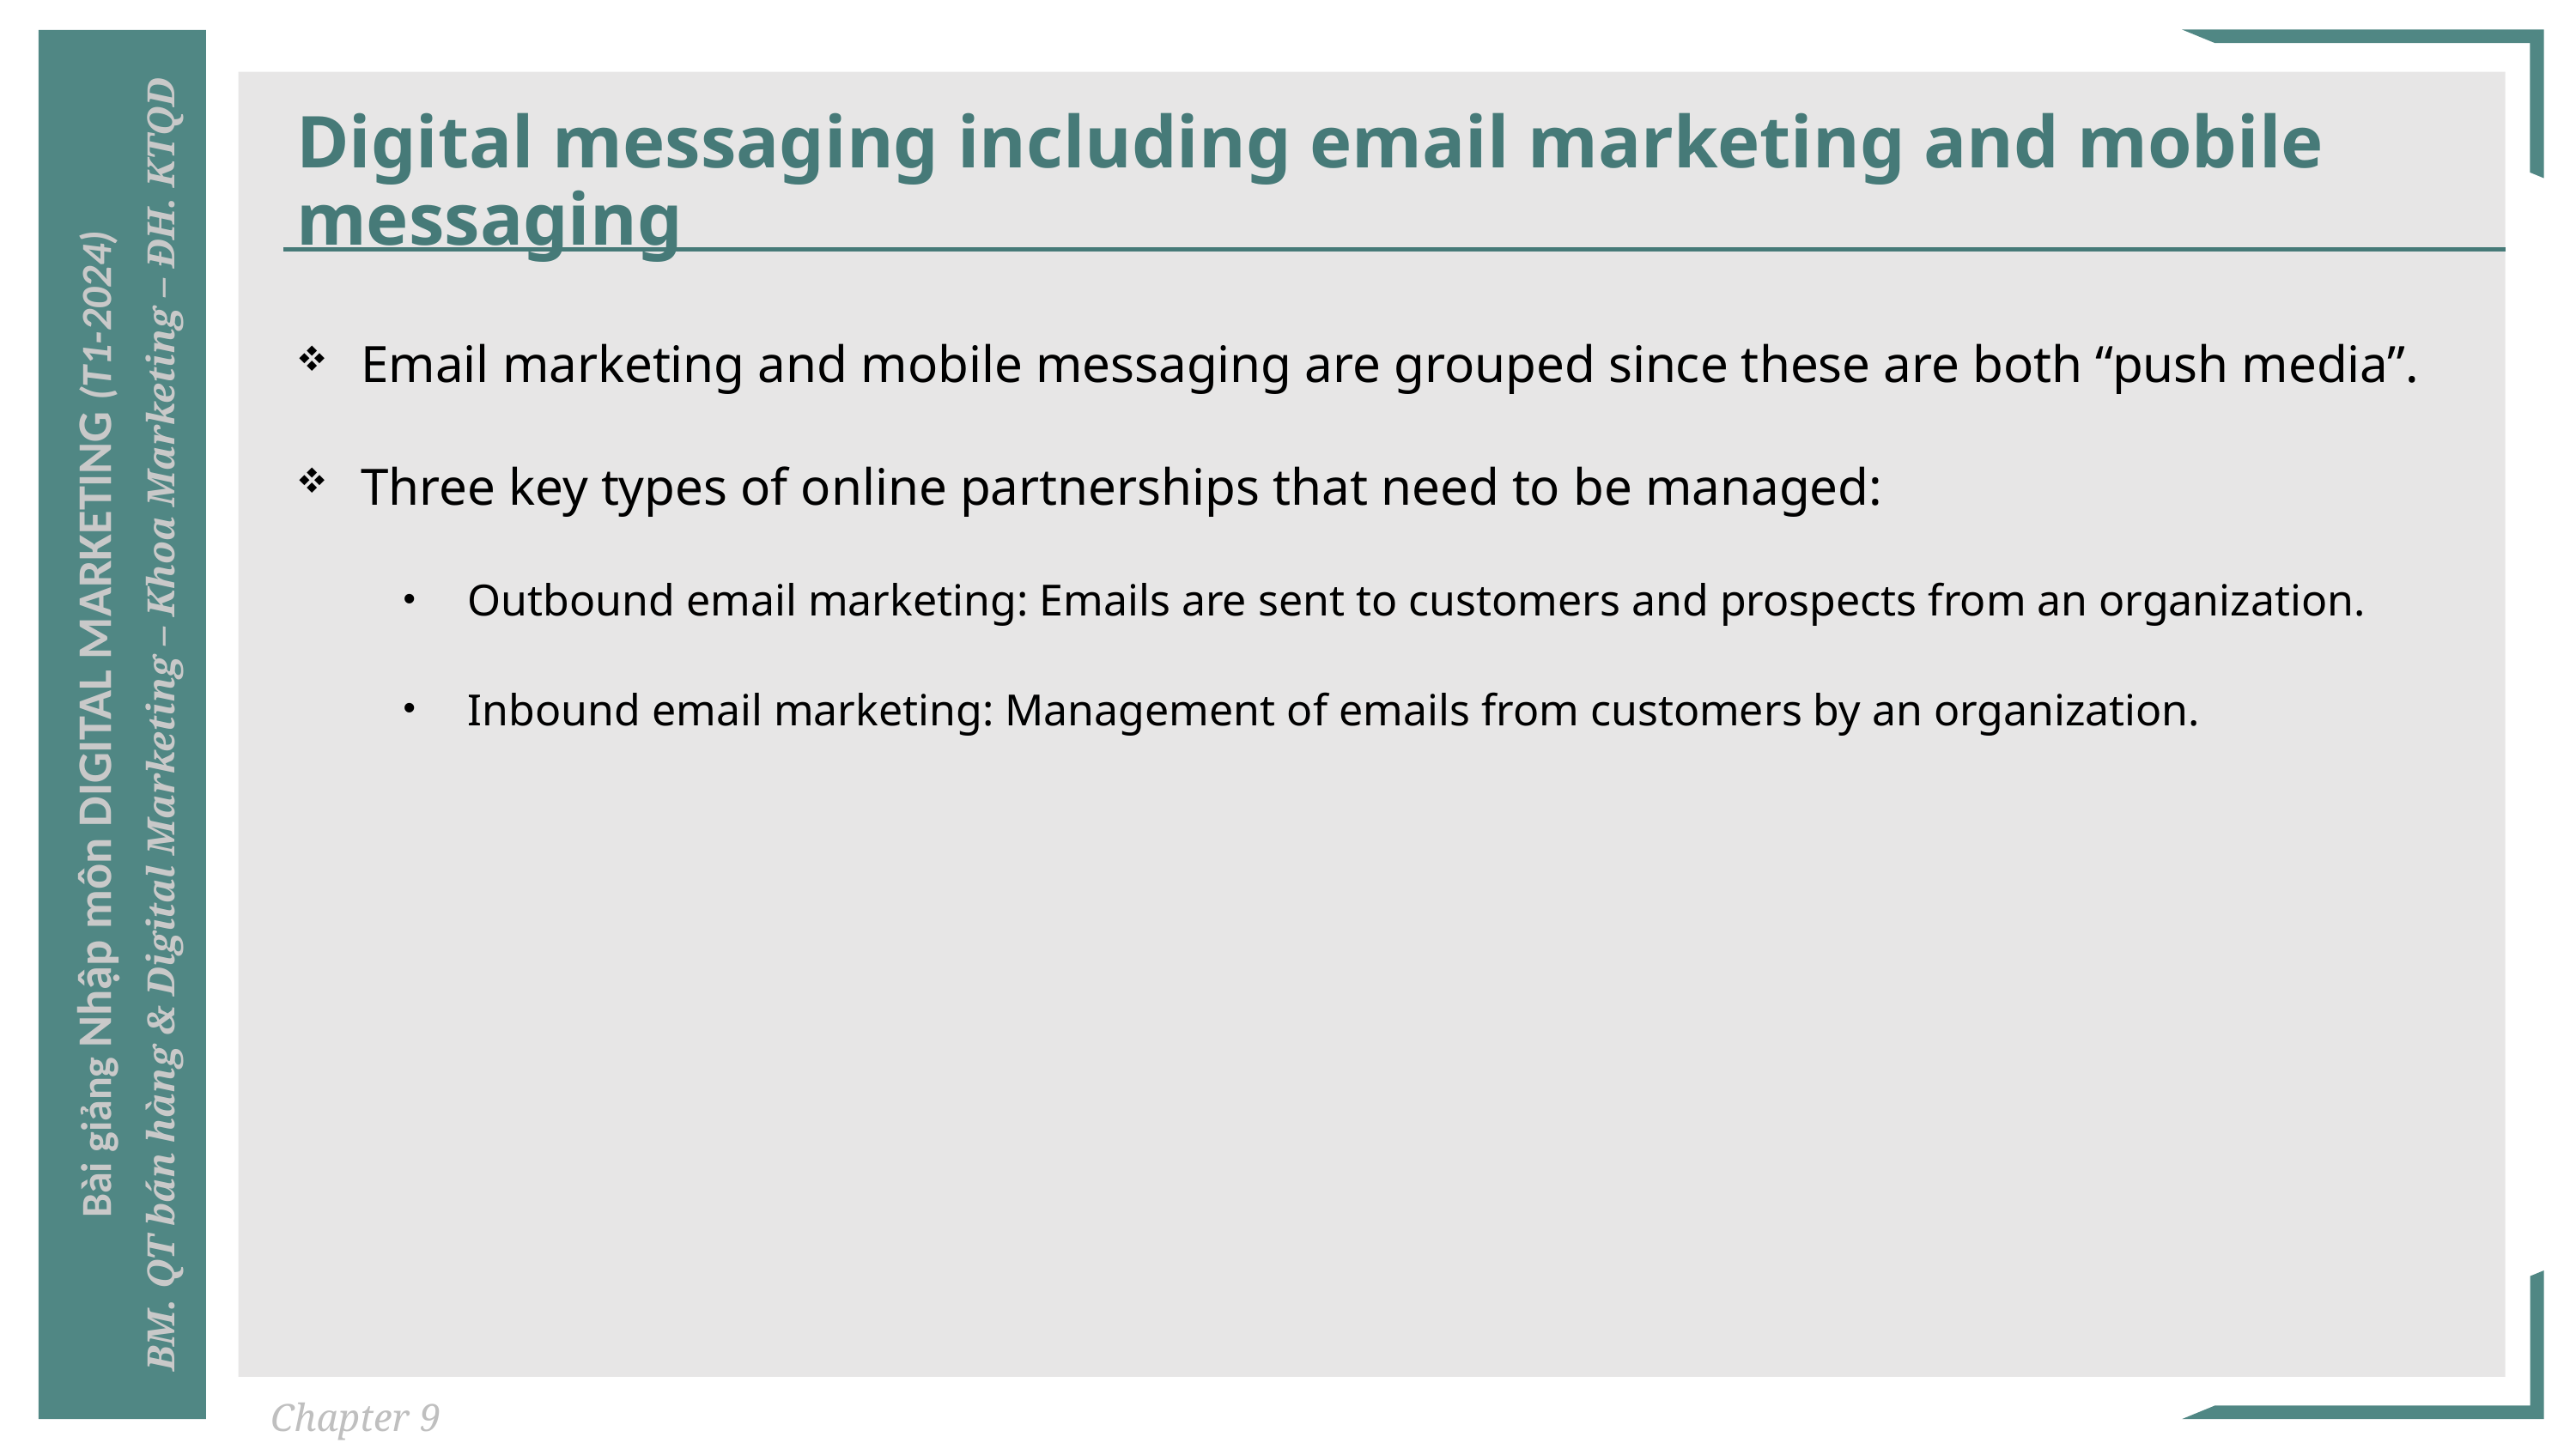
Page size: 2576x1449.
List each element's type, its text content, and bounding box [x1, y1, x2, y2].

list Email marketing and mobile messaging are grouped since these are both “push media”. Three key types of online partnerships that need to be managed: Outbound email marketing: Emails are sent to customers and prospects from an organization. Inbound email marketing: Management of emails from customers by an organization. [283, 296, 2506, 1339]
title Digital messaging including email marketing and mobile messaging [283, 71, 2506, 295]
